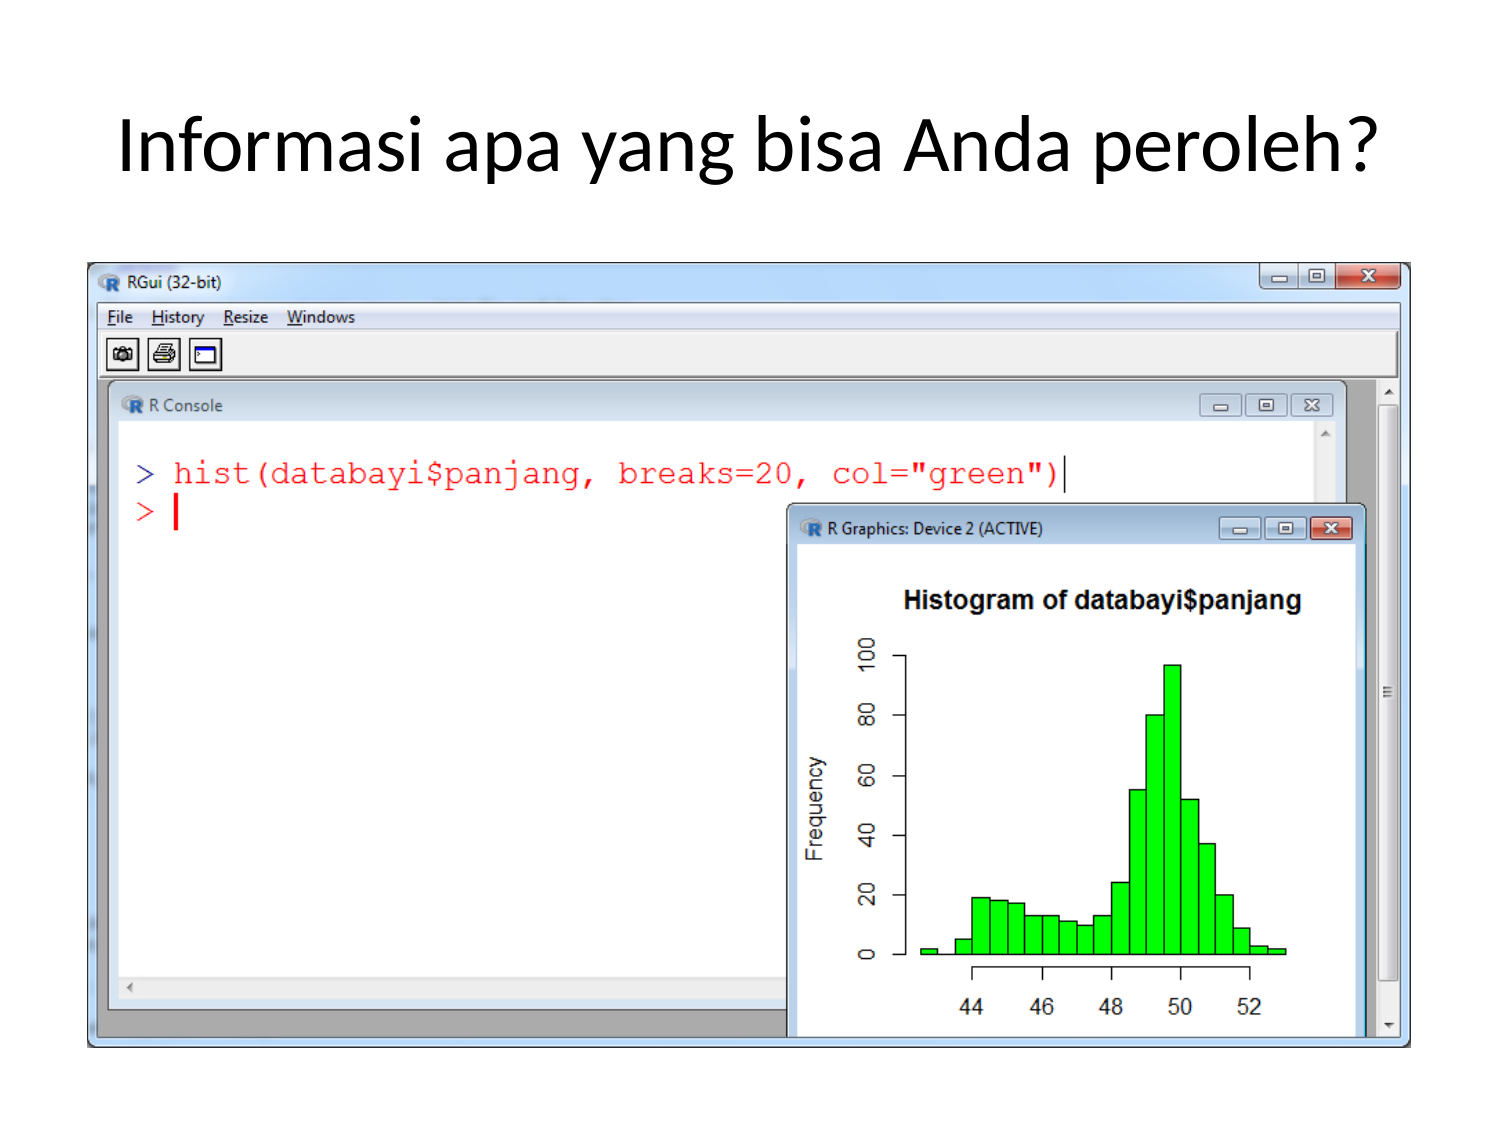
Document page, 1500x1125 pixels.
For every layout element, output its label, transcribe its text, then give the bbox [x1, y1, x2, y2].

picture [87, 262, 1412, 1048]
title Informasi apa yang bisa Anda peroleh? [75, 45, 1425, 233]
